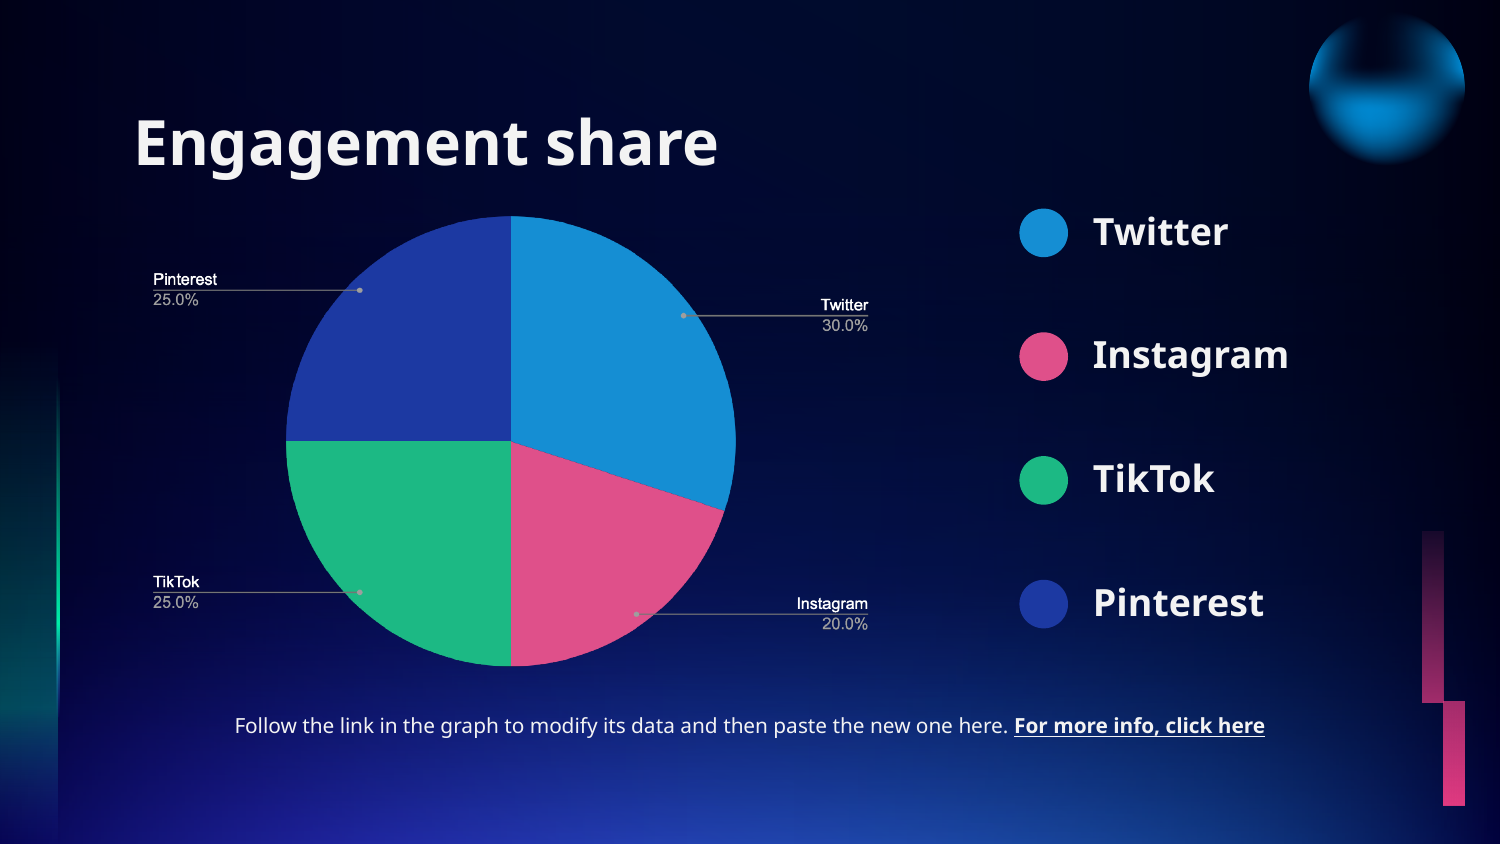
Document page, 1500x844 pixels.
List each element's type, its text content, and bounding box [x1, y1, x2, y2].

text_box [1019, 579, 1069, 629]
picture [0, 0, 1500, 844]
text_box Twitter [1077, 208, 1353, 268]
text_box Pinterest [1077, 579, 1353, 639]
text_box Follow the link in the graph to modify its data and then paste the new one here. For more info, click here [197, 715, 1302, 757]
title Engagement share [118, 87, 1382, 182]
text_box [1019, 456, 1069, 505]
text_box [1019, 332, 1069, 381]
text_box Instagram [1077, 332, 1353, 392]
text_box TikTok [1077, 456, 1353, 515]
text_box [1019, 208, 1069, 258]
